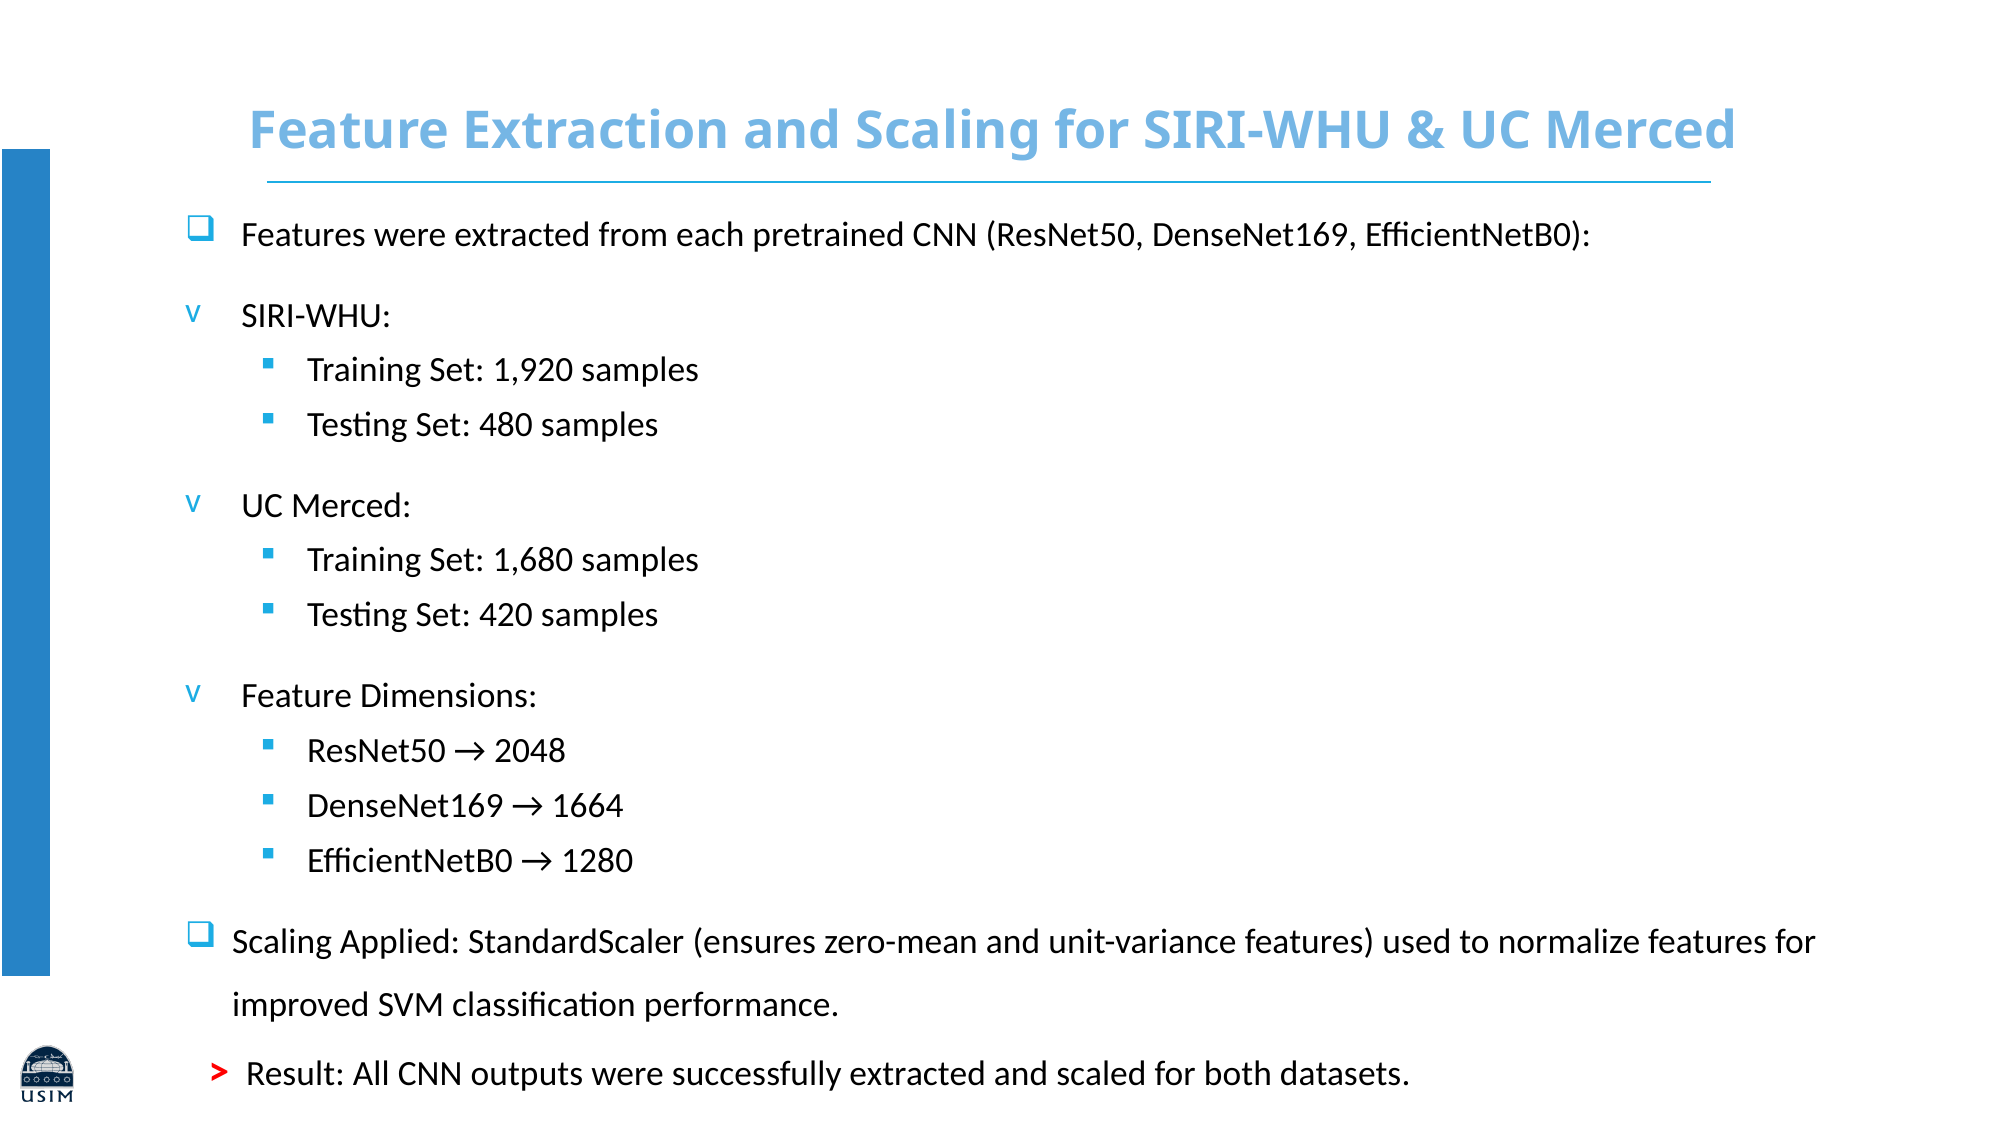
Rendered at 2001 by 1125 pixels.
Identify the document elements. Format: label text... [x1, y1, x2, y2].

text_box [0, 145, 54, 980]
picture [20, 1044, 75, 1102]
text_box > Result: All CNN outputs were successfully extracted and scaled for both datasets. [185, 1035, 1711, 1101]
text_box Features were extracted from each pretrained CNN (ResNet50, DenseNet169, EfficientNetB0): SIRI-WHU: Training Set: 1,920 samples Testing Set: 480 samples UC Merced: Training Set: 1,680 samples Testing Set: 420 samples Feature Dimensions: ResNet50 → 2048 DenseNet169 → 1664 EfficientNetB0 → 1280 Scaling Applied: StandardScaler (ensures zero-mean and unit-variance features) used to normalize features for improved SVM classification performance. [185, 193, 1884, 1021]
text_box Feature Extraction and Scaling for SIRI-WHU & UC Merced [185, 90, 1802, 167]
